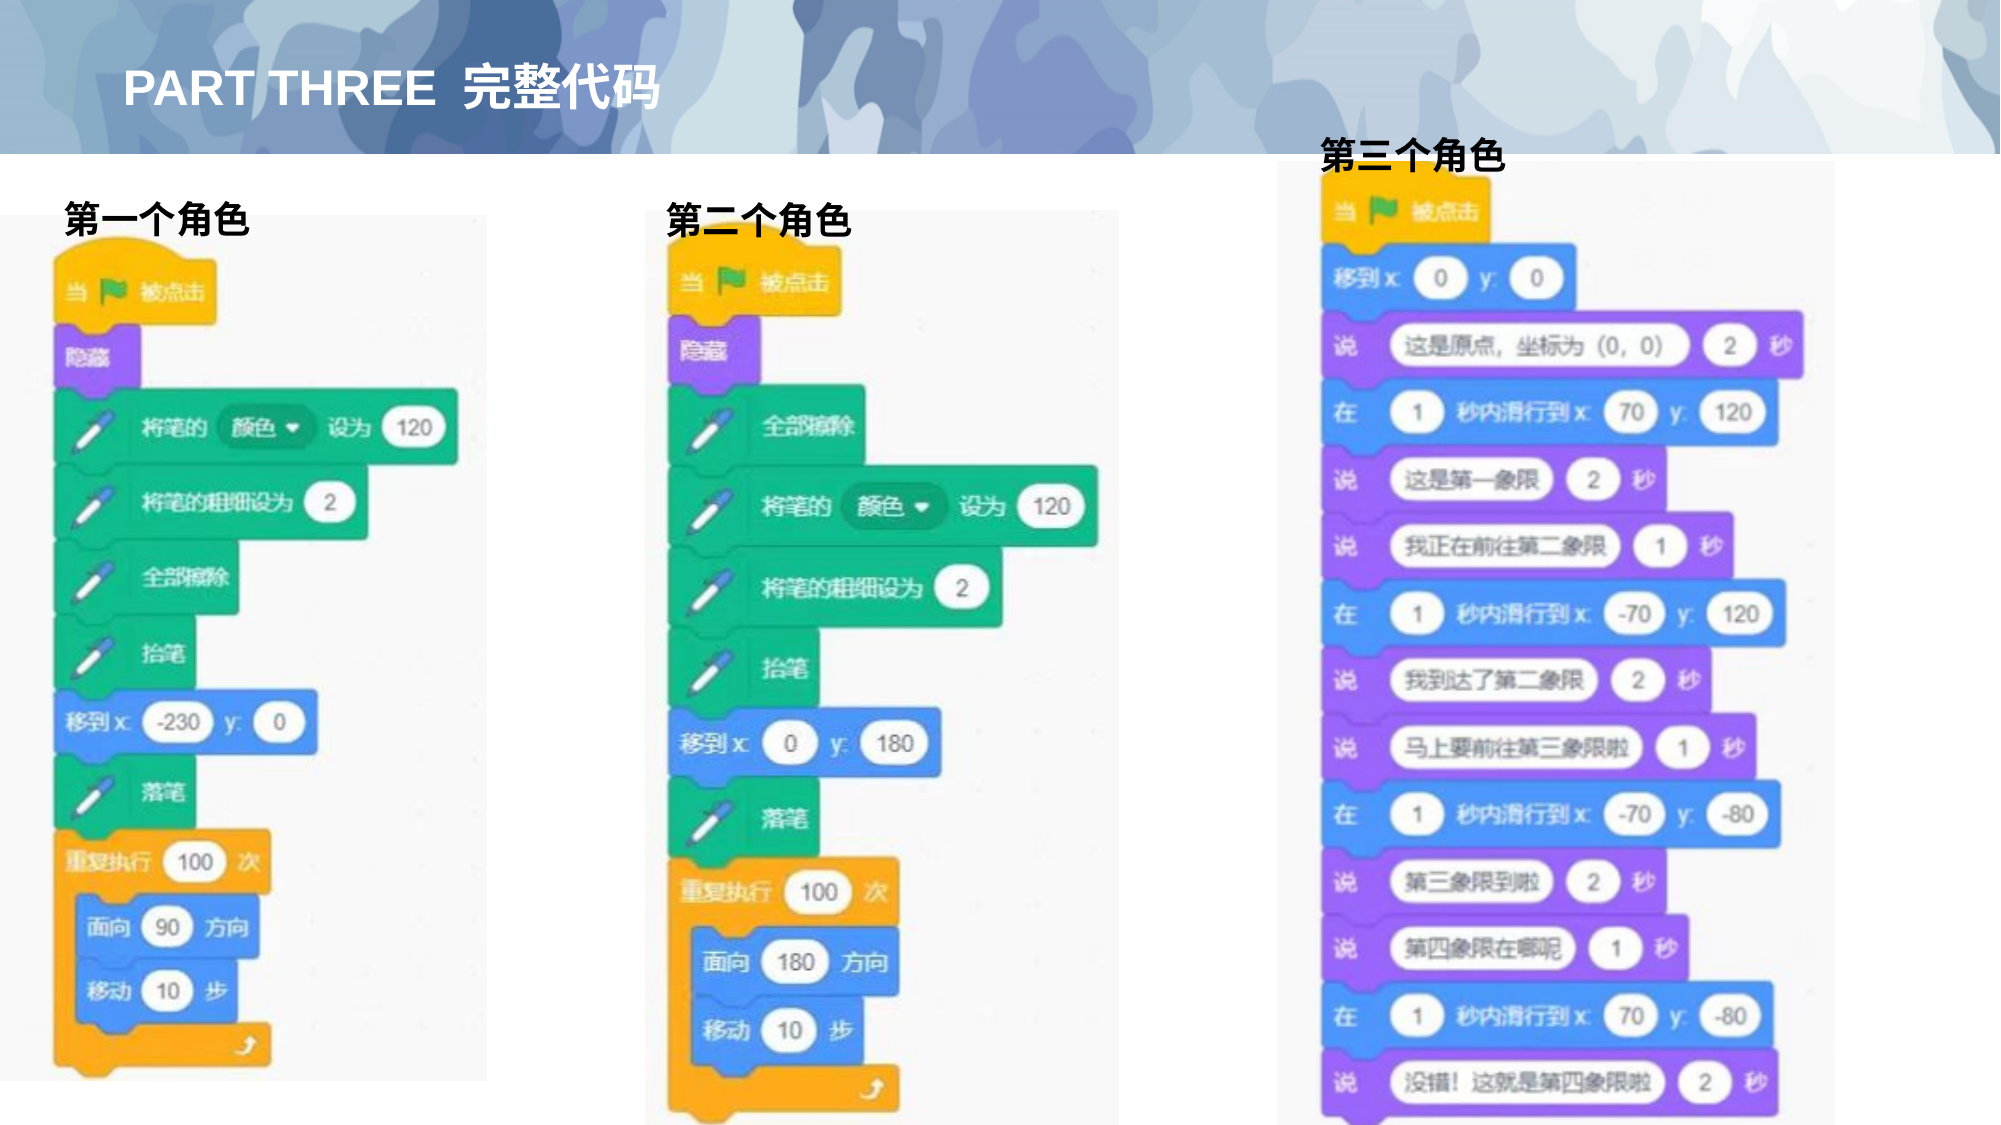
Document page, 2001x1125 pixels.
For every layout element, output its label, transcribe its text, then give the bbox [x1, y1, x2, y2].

picture [0, 0, 2000, 154]
text_box PART THREE 完整代码 [108, 42, 979, 130]
text_box 第一个角色 [49, 188, 299, 215]
picture [0, 215, 487, 1081]
picture [645, 210, 1119, 1125]
picture [1277, 161, 1835, 1125]
text_box 第二个角色 [650, 189, 906, 210]
text_box 第三个角色 [1304, 124, 1632, 161]
